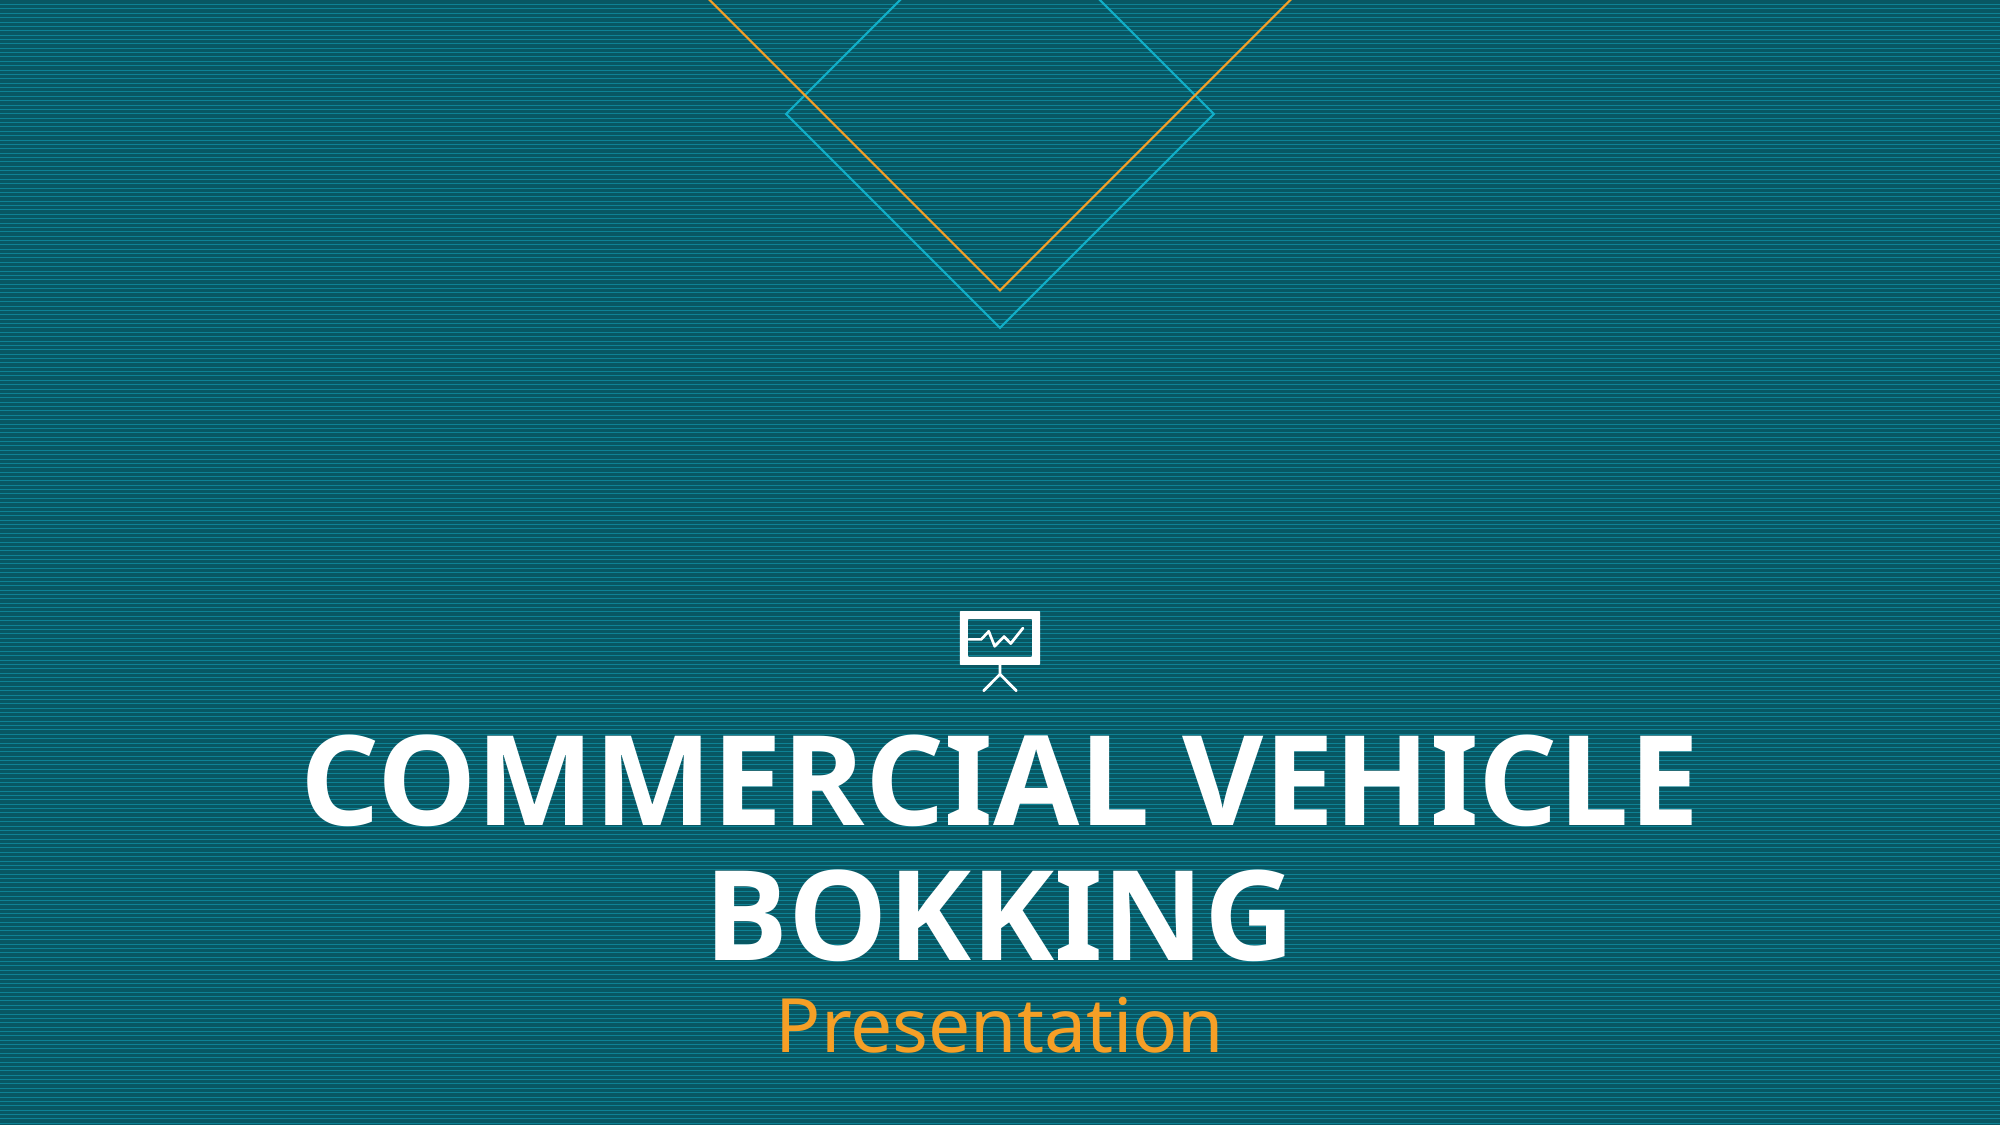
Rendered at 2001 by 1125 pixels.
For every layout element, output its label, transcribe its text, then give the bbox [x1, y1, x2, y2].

title COMMERCIAL VEHICLE BOKKING Presentation [249, 717, 1750, 1069]
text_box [959, 611, 1041, 692]
text_box [708, 0, 1292, 292]
text_box [784, 95, 1216, 330]
